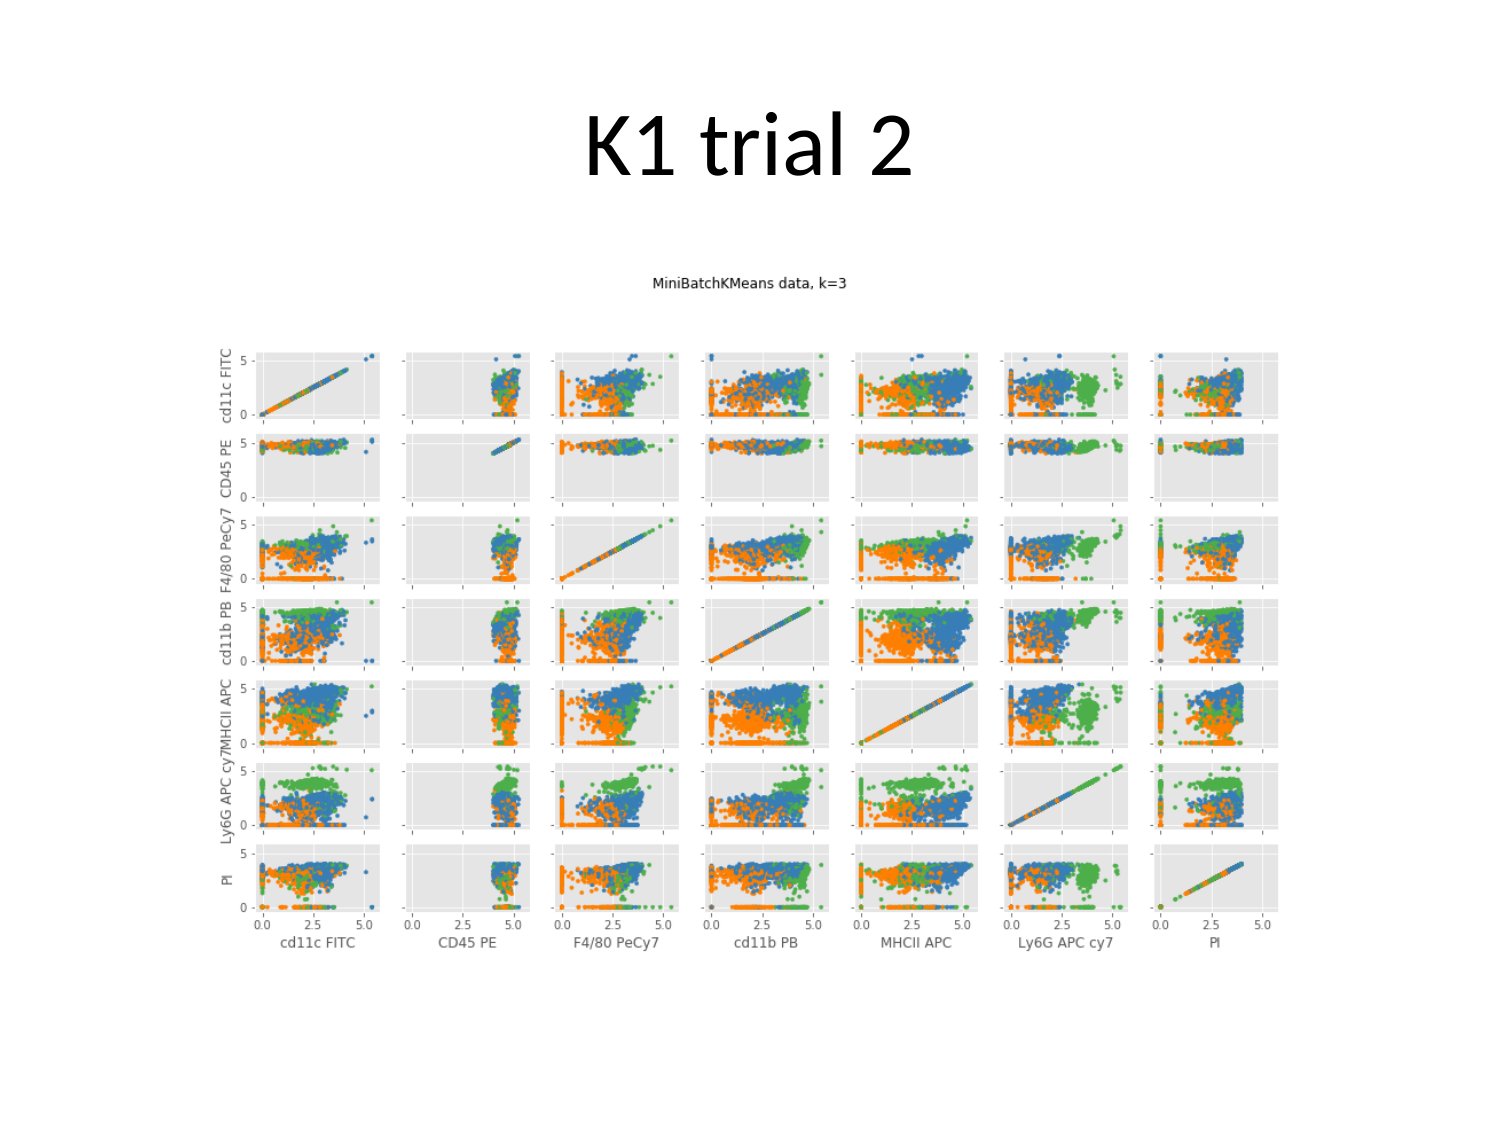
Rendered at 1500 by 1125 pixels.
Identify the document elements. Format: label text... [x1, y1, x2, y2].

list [89, 262, 1411, 1006]
title K1 trial 2 [75, 45, 1425, 233]
